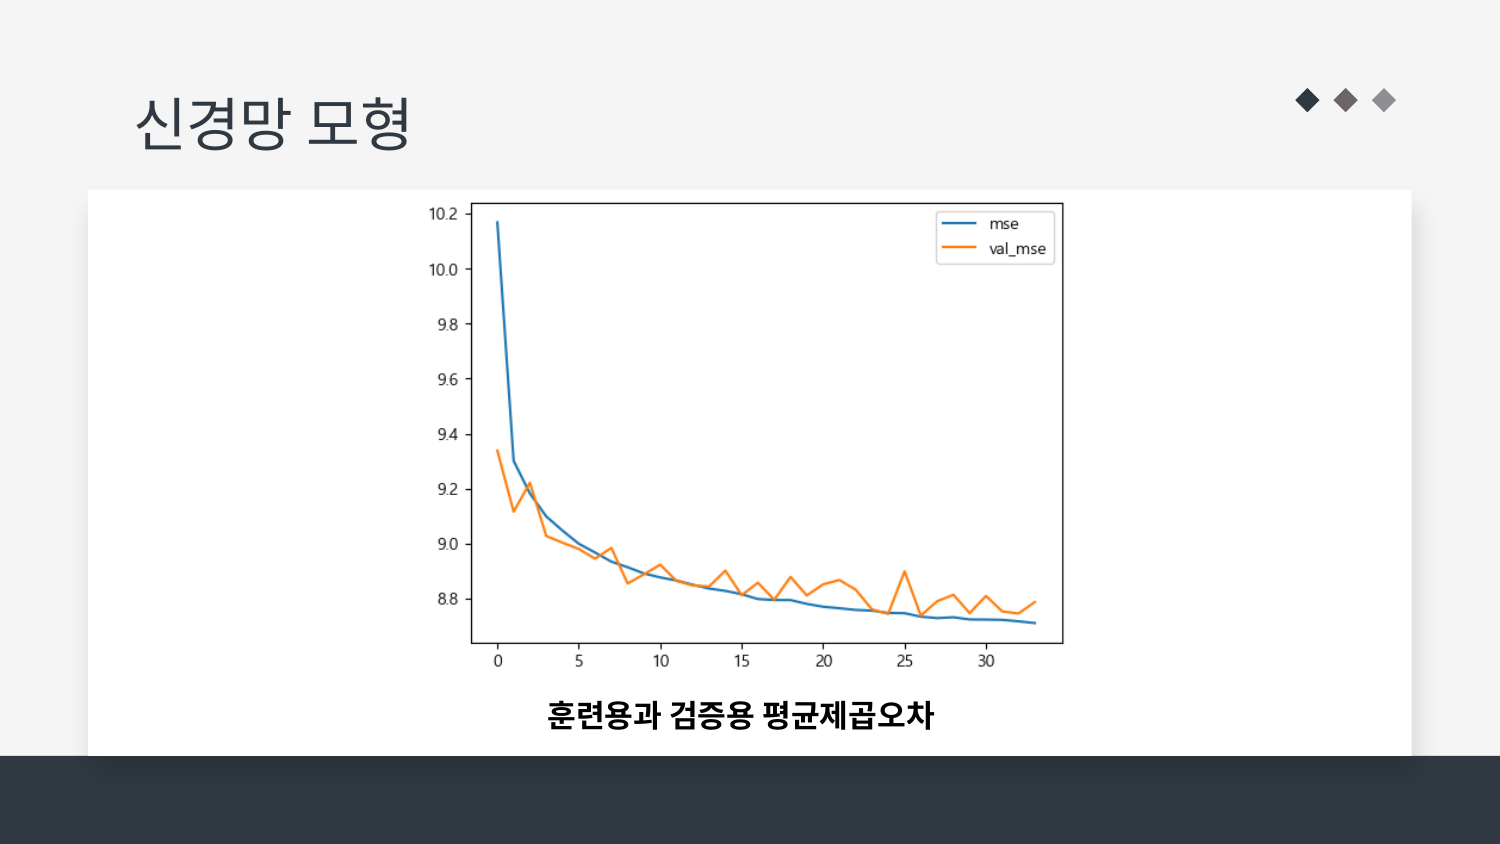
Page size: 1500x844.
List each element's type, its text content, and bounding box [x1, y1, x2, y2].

picture [421, 191, 1079, 682]
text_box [1295, 87, 1397, 113]
title 신경망 모형 [118, 72, 1382, 167]
text_box 훈련용과 검증용 평균제곱오차 [457, 691, 1018, 786]
